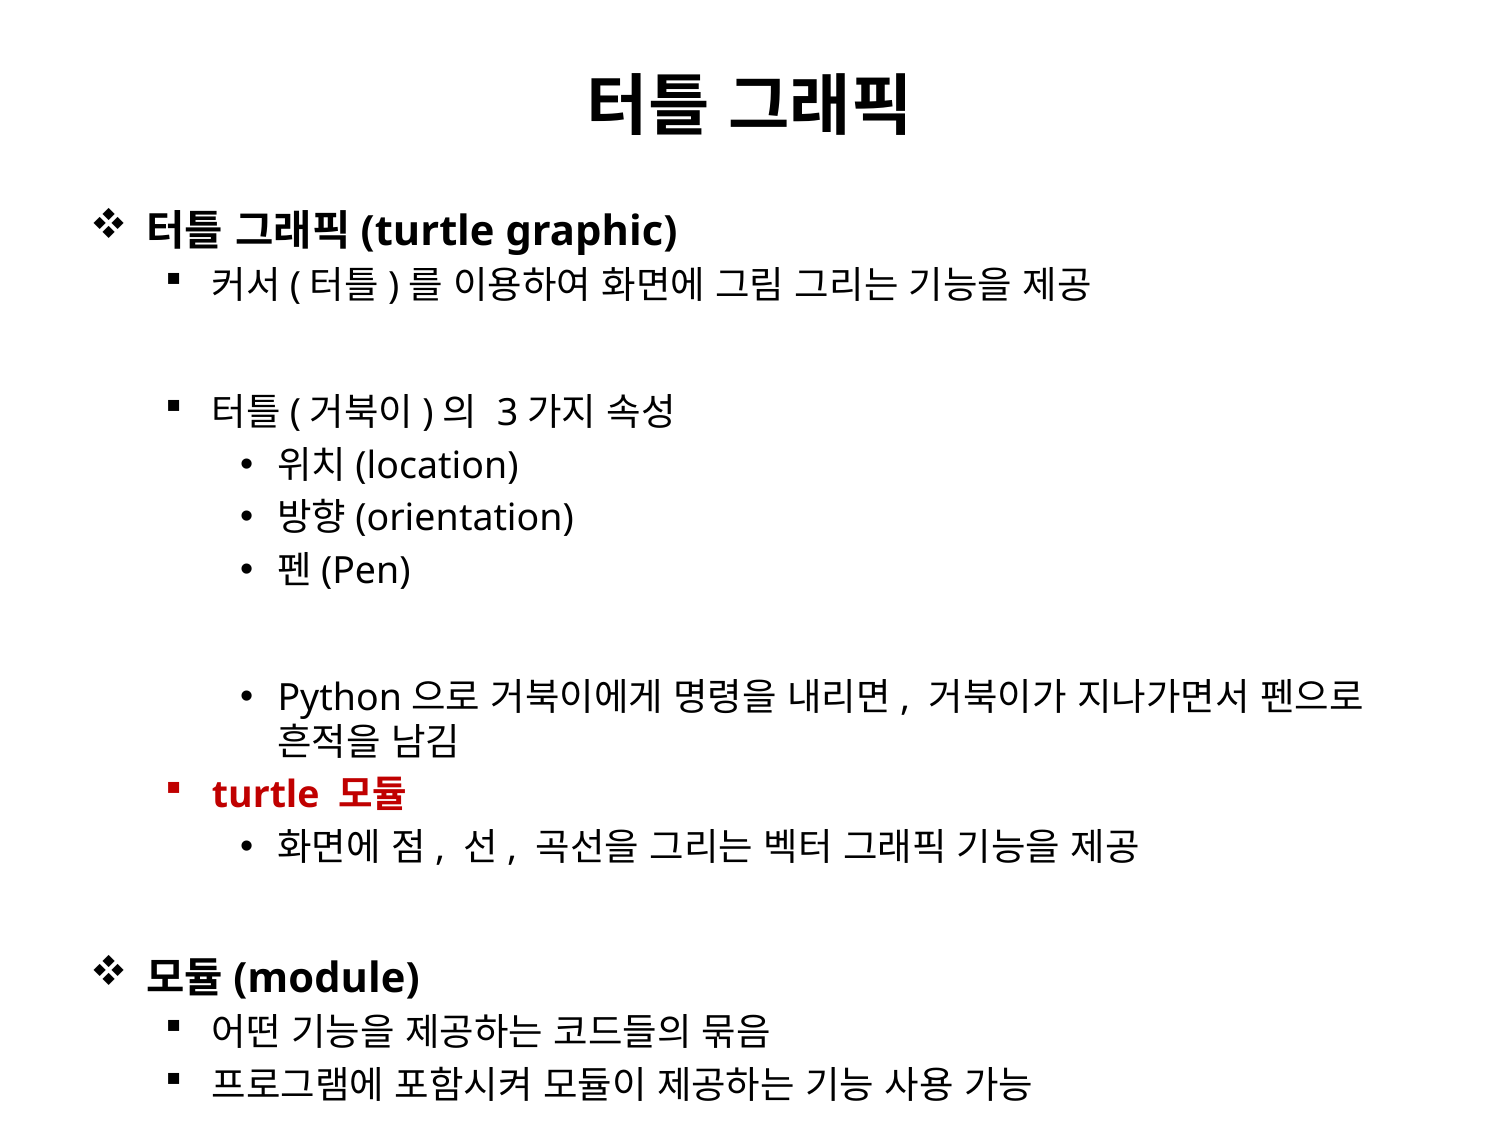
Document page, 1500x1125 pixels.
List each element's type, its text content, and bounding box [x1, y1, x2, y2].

title 터틀 그래픽 [75, 45, 1425, 161]
list 터틀 그래픽(turtle graphic) 커서(터틀)를 이용하여 화면에 그림 그리는 기능을 제공 터틀(거북이)의 3가지 속성 위치(location) 방향(orientation) 펜(Pen) Python으로 거북이에게 명령을 내리면, 거북이가 지나가면서 펜으로 흔적을 남김 turtle 모듈 화면에 점, 선, 곡선을 그리는 벡터 그래픽 기능을 제공 모듈(module) 어떤 기능을 제공하는 코드들의 묶음 프로그램에 포함시켜 모듈이 제공하는 기능 사용 가능 [75, 196, 1425, 1071]
